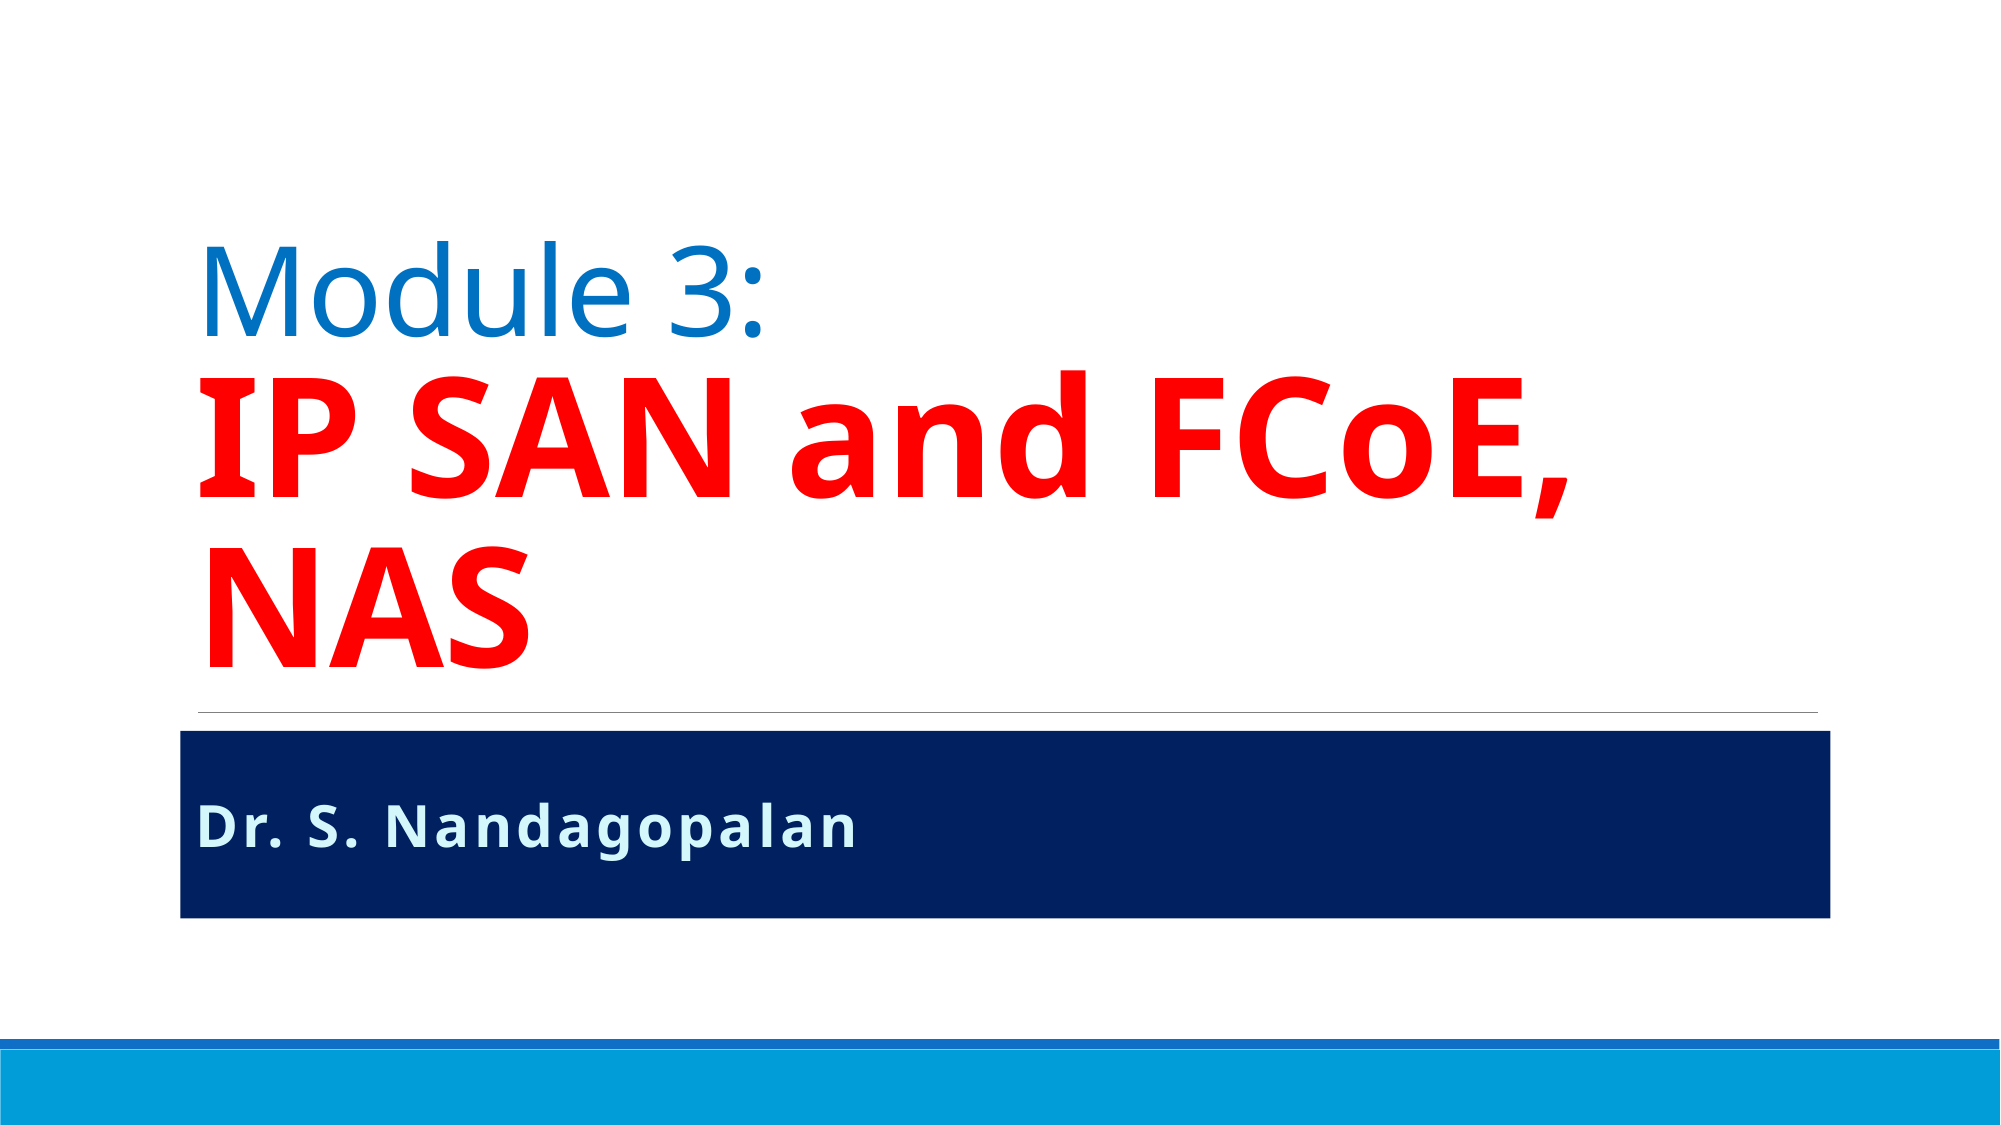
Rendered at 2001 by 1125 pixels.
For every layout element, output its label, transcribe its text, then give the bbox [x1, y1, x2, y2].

subtitle Dr. S. Nandagopalan [180, 730, 1831, 919]
title Module 3: IP SAN and FCoE, NAS [180, 124, 1830, 710]
